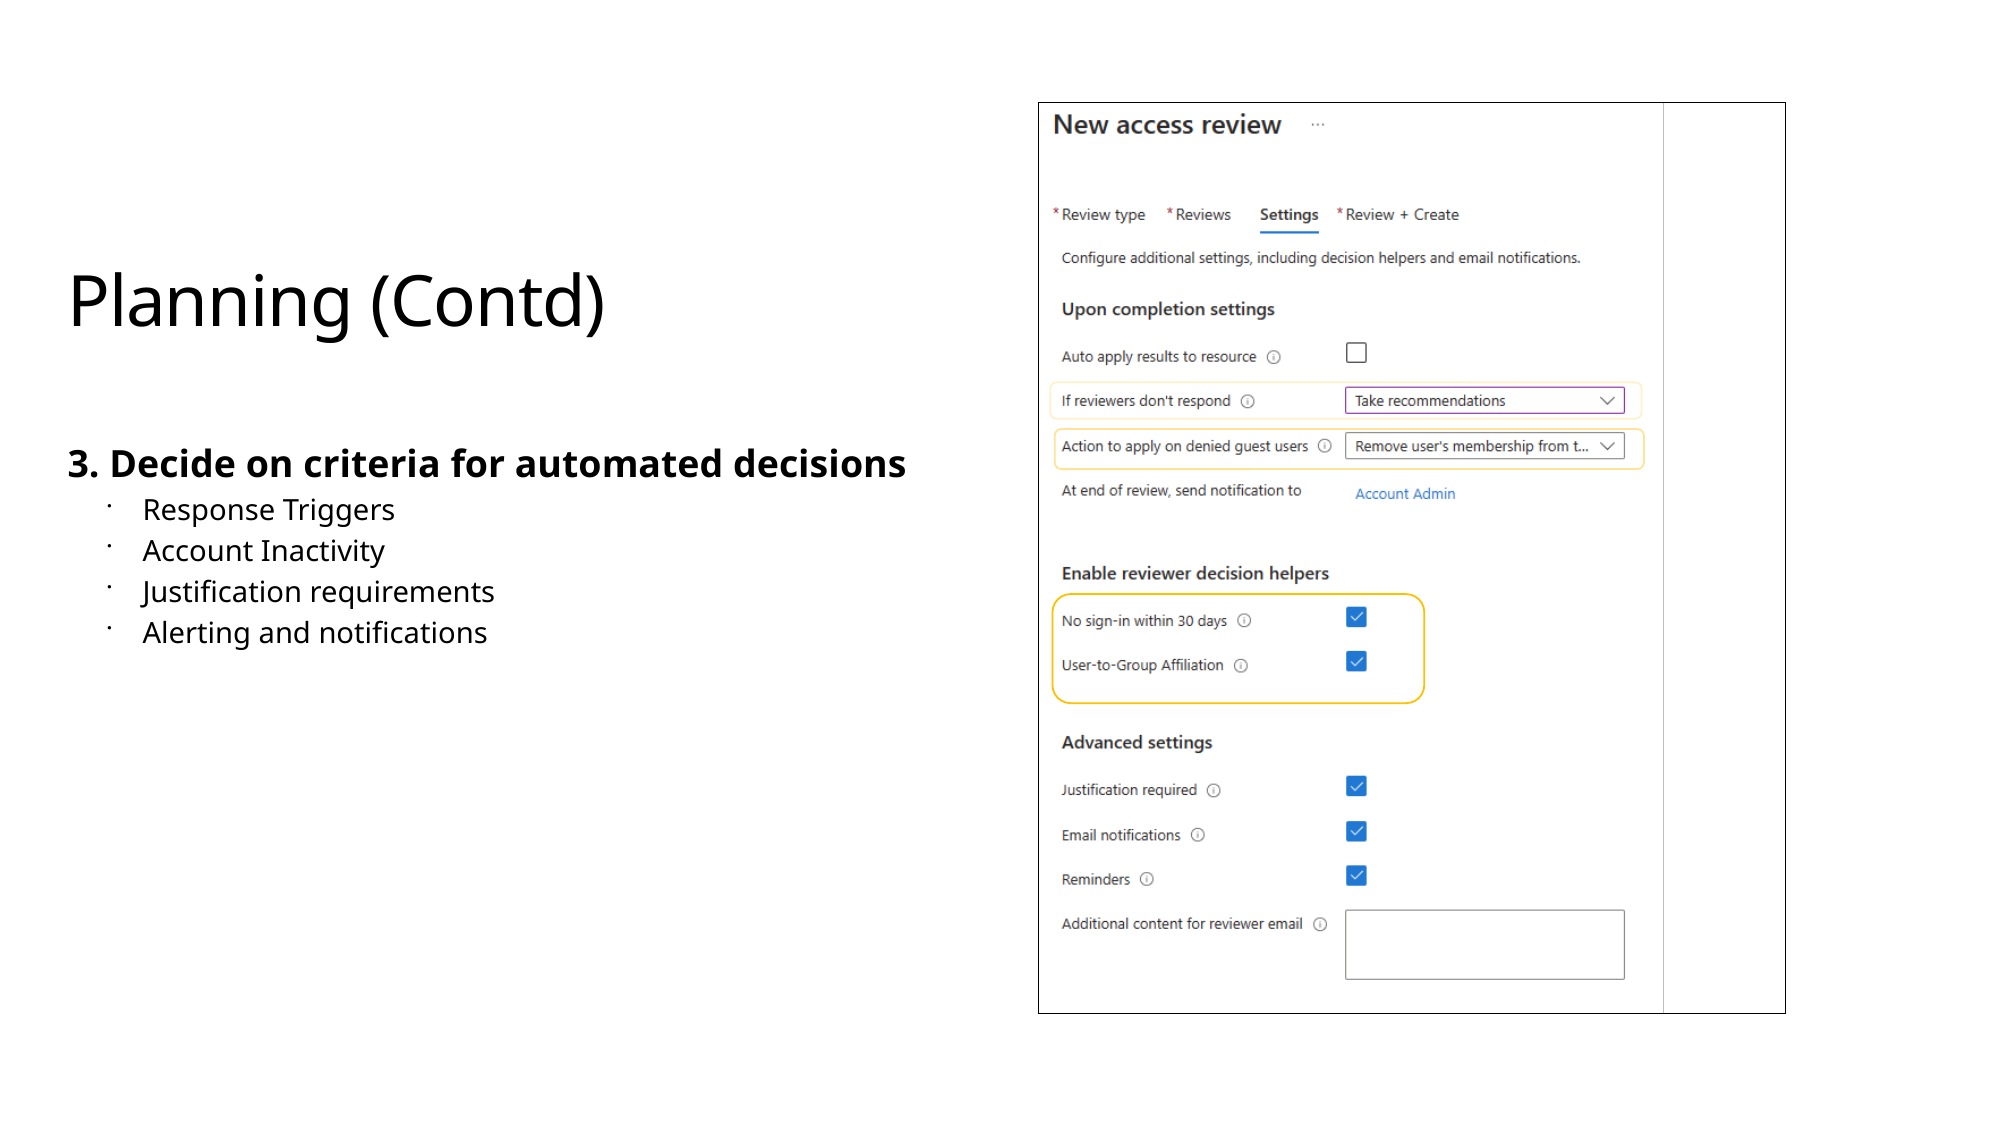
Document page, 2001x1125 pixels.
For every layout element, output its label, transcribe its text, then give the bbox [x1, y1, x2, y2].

picture [1038, 102, 1786, 1014]
list 3. Decide on criteria for automated decisions Response Triggers Account Inactivity Justification requirements Alerting and notifications [67, 440, 992, 1014]
title Planning (Contd) [67, 162, 797, 342]
